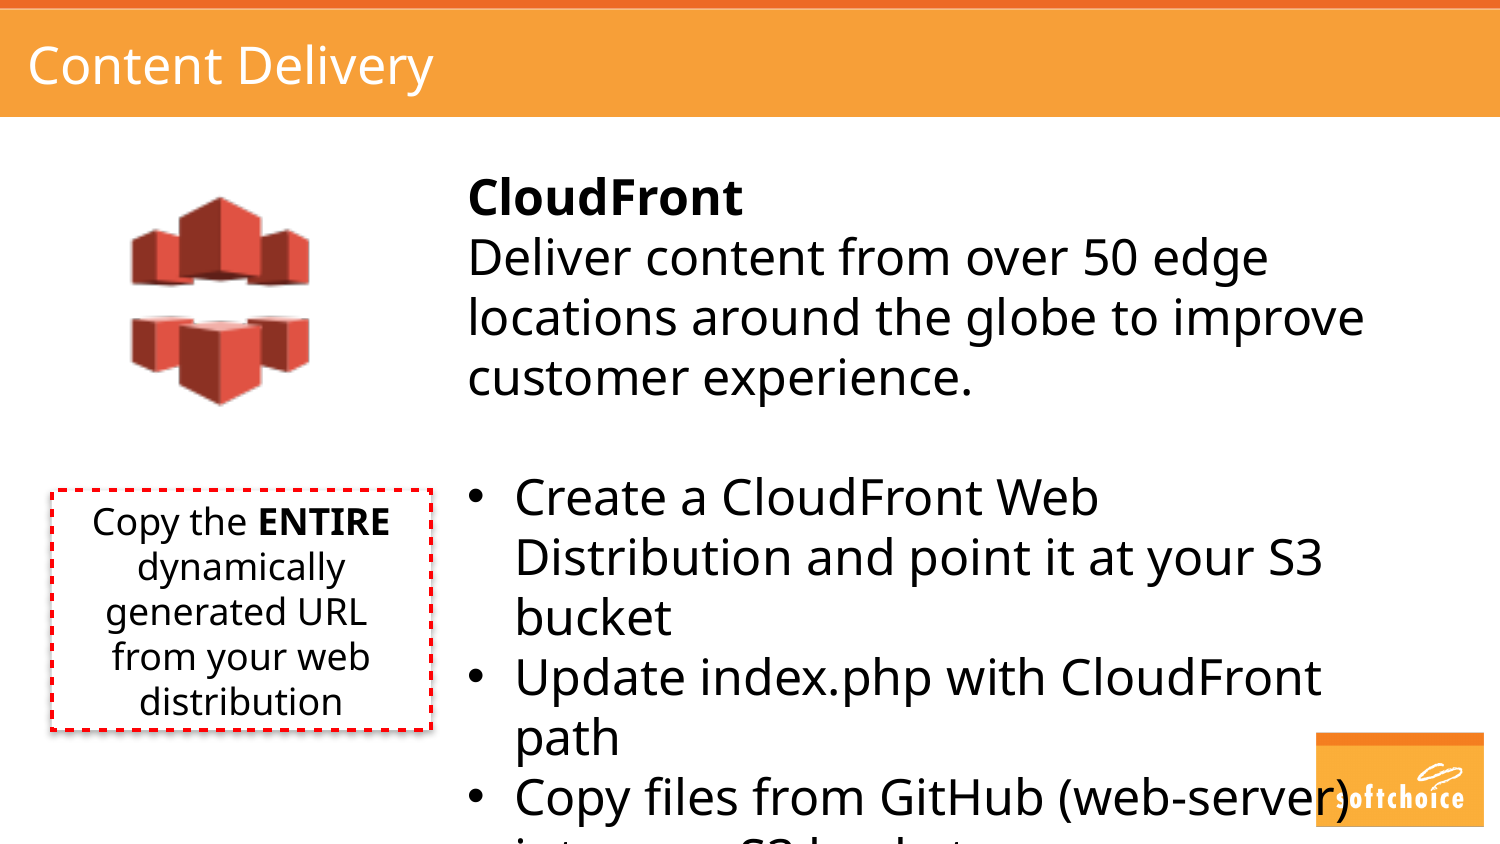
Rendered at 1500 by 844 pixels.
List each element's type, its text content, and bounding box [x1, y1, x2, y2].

picture [109, 174, 329, 431]
text_box CloudFront Deliver content from over 50 edge locations around the globe to improve customer experience. Create a CloudFront Web Distribution and point it at your S3 bucket Update index.php with CloudFront path Copy files from GitHub (web-server) into your S3 bucket Make Luigi public [459, 158, 1394, 844]
text_box Copy the ENTIRE dynamically generated URL from your web distribution [51, 490, 431, 731]
title Content Delivery [19, 20, 1485, 106]
picture [1394, 731, 1484, 827]
